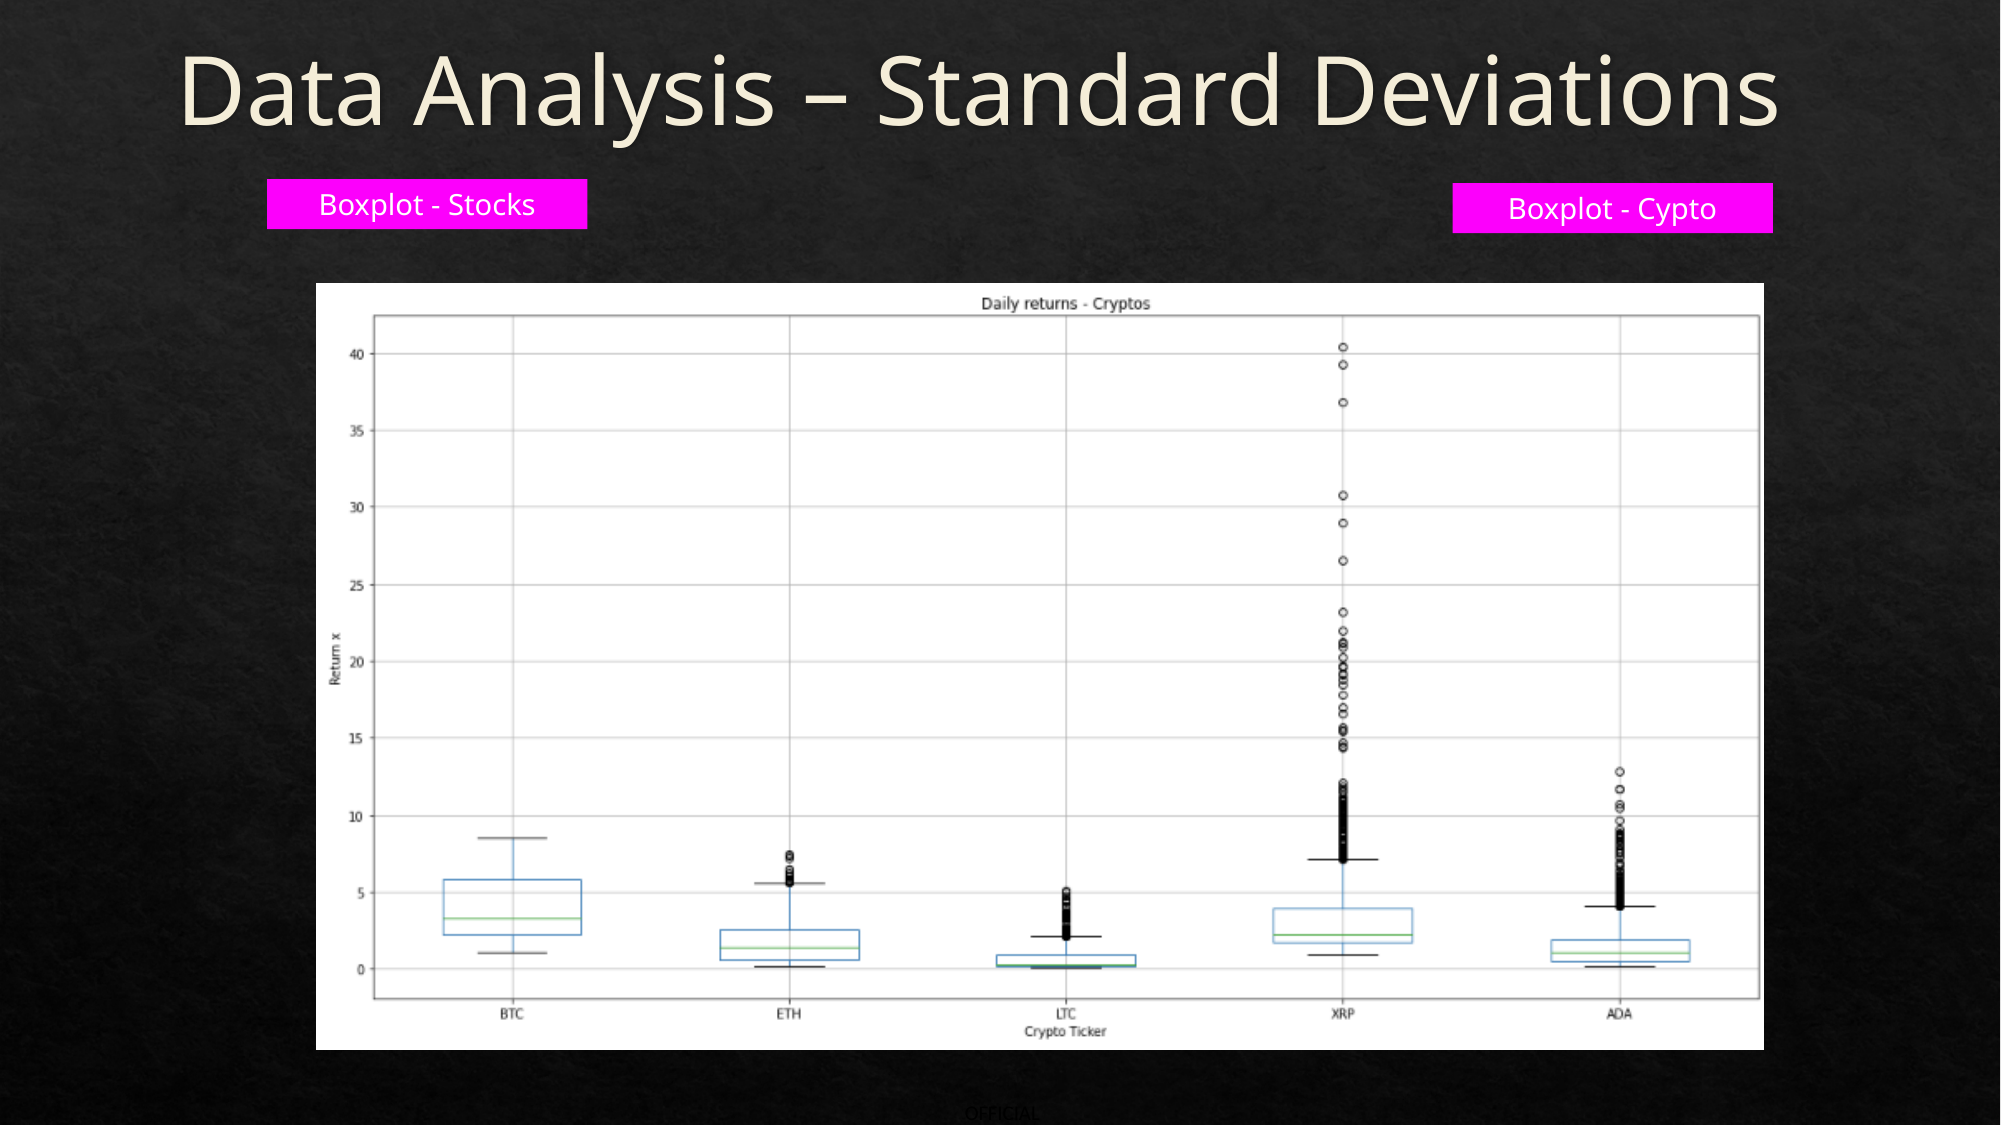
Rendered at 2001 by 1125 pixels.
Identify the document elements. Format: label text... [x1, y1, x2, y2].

picture [316, 282, 1764, 1051]
text_box Boxplot - Stocks [267, 179, 588, 230]
title Data Analysis – Standard Deviations [142, 14, 1841, 175]
text_box Boxplot - Cypto [1452, 183, 1773, 234]
